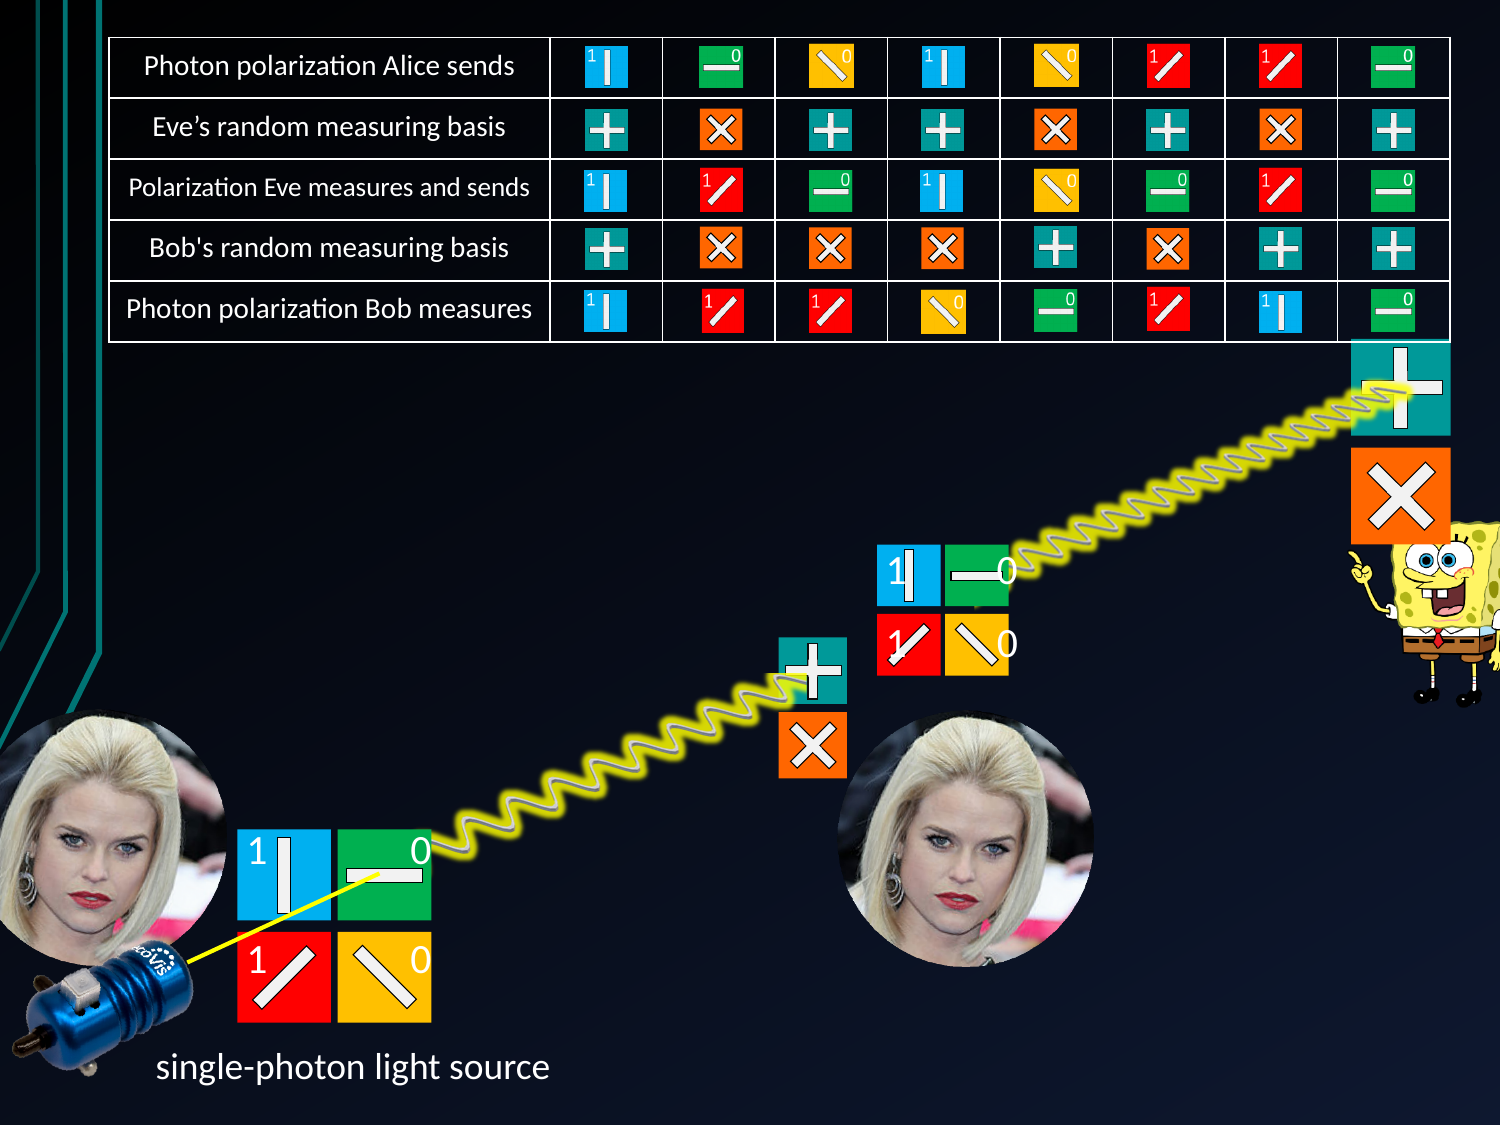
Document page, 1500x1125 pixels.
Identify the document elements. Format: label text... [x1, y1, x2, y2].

table_header [866, 38, 887, 97]
picture [1371, 160, 1425, 212]
picture [1034, 226, 1078, 268]
picture [1372, 227, 1416, 270]
picture [799, 282, 852, 333]
table_cell [888, 160, 911, 219]
picture [836, 709, 1094, 967]
table_cell [1226, 99, 1337, 158]
table_cell [551, 282, 662, 341]
picture [1249, 37, 1302, 88]
table_cell [1113, 221, 1224, 280]
table_header [1226, 38, 1337, 97]
table_cell [1431, 282, 1449, 307]
picture [921, 280, 1500, 714]
picture [1137, 37, 1190, 88]
picture [1146, 108, 1190, 151]
picture [1249, 161, 1302, 212]
picture [584, 108, 628, 151]
picture [699, 36, 753, 88]
table_cell [852, 282, 887, 341]
picture [1259, 227, 1303, 270]
picture [1146, 160, 1200, 212]
table_cell [888, 221, 999, 280]
table_cell [981, 282, 999, 307]
table_cell [776, 282, 803, 341]
picture [605, 51, 609, 84]
table_header [1422, 38, 1449, 97]
table_cell [1226, 282, 1248, 307]
picture [940, 175, 944, 208]
table_cell [551, 221, 662, 280]
picture [0, 709, 227, 1117]
picture [584, 228, 628, 270]
table_cell [1426, 160, 1449, 219]
picture [808, 108, 852, 151]
table_cell [1113, 160, 1150, 219]
table_cell [1338, 221, 1449, 280]
table_cell [747, 160, 774, 219]
picture [1279, 296, 1283, 329]
table_cell [551, 99, 662, 158]
table_cell [745, 282, 774, 341]
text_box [808, 227, 852, 270]
table_cell [1197, 282, 1224, 307]
table_cell [1200, 160, 1224, 219]
table_cell [1001, 99, 1112, 158]
picture [809, 37, 865, 88]
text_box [1146, 227, 1190, 270]
table_cell [1001, 160, 1037, 219]
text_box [699, 226, 743, 269]
picture [574, 281, 628, 332]
table_cell [1113, 282, 1135, 307]
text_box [1034, 108, 1078, 151]
table_cell [863, 160, 887, 219]
table_cell [630, 160, 662, 219]
table_cell [1001, 221, 1112, 280]
table_header [776, 38, 813, 97]
table_header [1001, 38, 1112, 97]
picture [604, 175, 608, 208]
table_cell [1092, 160, 1112, 219]
picture [910, 161, 963, 212]
table_cell [1338, 282, 1369, 307]
table_cell Eve’s random measuring basis [110, 99, 549, 158]
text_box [186, 873, 380, 963]
picture [574, 37, 628, 88]
table_header Photon polarization Alice sends [110, 38, 549, 97]
table_cell [1226, 160, 1250, 219]
picture [574, 161, 628, 212]
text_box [699, 108, 743, 151]
table_cell [663, 221, 774, 280]
table_cell [1338, 99, 1449, 158]
table_header [551, 38, 662, 97]
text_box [231, 815, 436, 1023]
text_box single-photon light source [205, 1034, 575, 1095]
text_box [921, 227, 964, 270]
table_cell [776, 160, 813, 219]
table_header [888, 38, 999, 97]
table_header [663, 38, 706, 97]
table_cell [776, 221, 887, 280]
table_cell [551, 160, 575, 219]
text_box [872, 535, 1012, 676]
picture [1371, 36, 1425, 88]
picture [1034, 161, 1090, 212]
table_cell [663, 160, 691, 219]
table_cell [776, 99, 887, 158]
table_header [1338, 38, 1378, 97]
table_cell [966, 160, 999, 219]
table_cell [1307, 282, 1337, 307]
picture [690, 161, 743, 212]
picture [912, 37, 965, 89]
picture [357, 672, 807, 897]
picture [942, 51, 946, 84]
table_cell Bob's random measuring basis [110, 221, 549, 280]
table_cell [888, 282, 923, 341]
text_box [778, 637, 848, 779]
table_header [1113, 38, 1224, 97]
table_cell [1338, 160, 1375, 219]
picture [1034, 36, 1090, 87]
table_cell [1001, 282, 1032, 307]
table_header [750, 38, 774, 97]
table_cell [663, 99, 774, 158]
table_cell [1113, 99, 1224, 158]
table_cell [663, 282, 696, 341]
table_cell [1226, 221, 1337, 280]
table_cell Photon polarization Bob measures [110, 282, 549, 341]
table_cell Polarization Eve measures and sends [110, 160, 549, 219]
picture [1372, 108, 1416, 151]
picture [920, 108, 964, 151]
picture [808, 160, 862, 212]
table_cell [1093, 282, 1112, 307]
picture [604, 295, 608, 328]
picture [692, 282, 745, 334]
table_cell [1306, 160, 1337, 219]
table_cell [888, 99, 999, 158]
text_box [1259, 108, 1303, 151]
